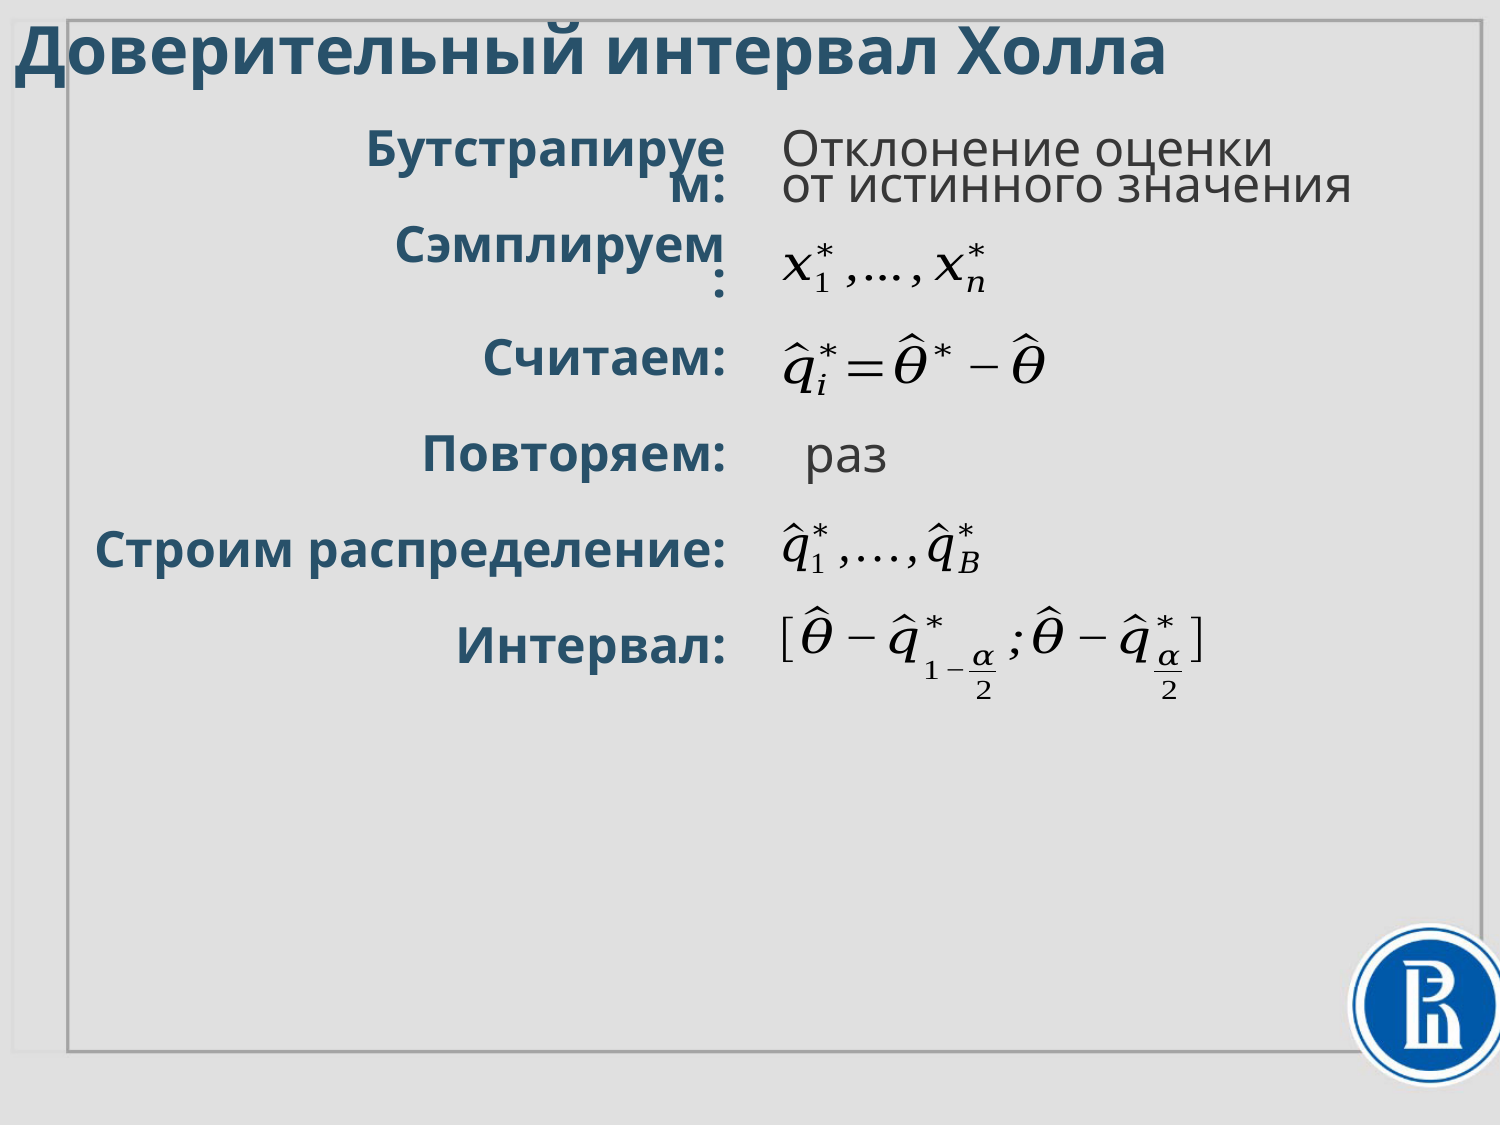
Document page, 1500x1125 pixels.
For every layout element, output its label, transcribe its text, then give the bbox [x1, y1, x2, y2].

text_box Отклонение оценки от истинного значения [779, 138, 1382, 216]
text_box Повторяем: [383, 442, 727, 479]
picture [0, 102, 1500, 1125]
text_box Интервал: [383, 634, 727, 671]
text_box Строим распределение: [88, 538, 727, 575]
text_box Считаем: [383, 346, 727, 384]
title Доверительный интервал Холла [0, 0, 1500, 102]
text_box Бутстрапируем: [360, 137, 727, 210]
text_box Сэмплируем: [383, 233, 727, 306]
